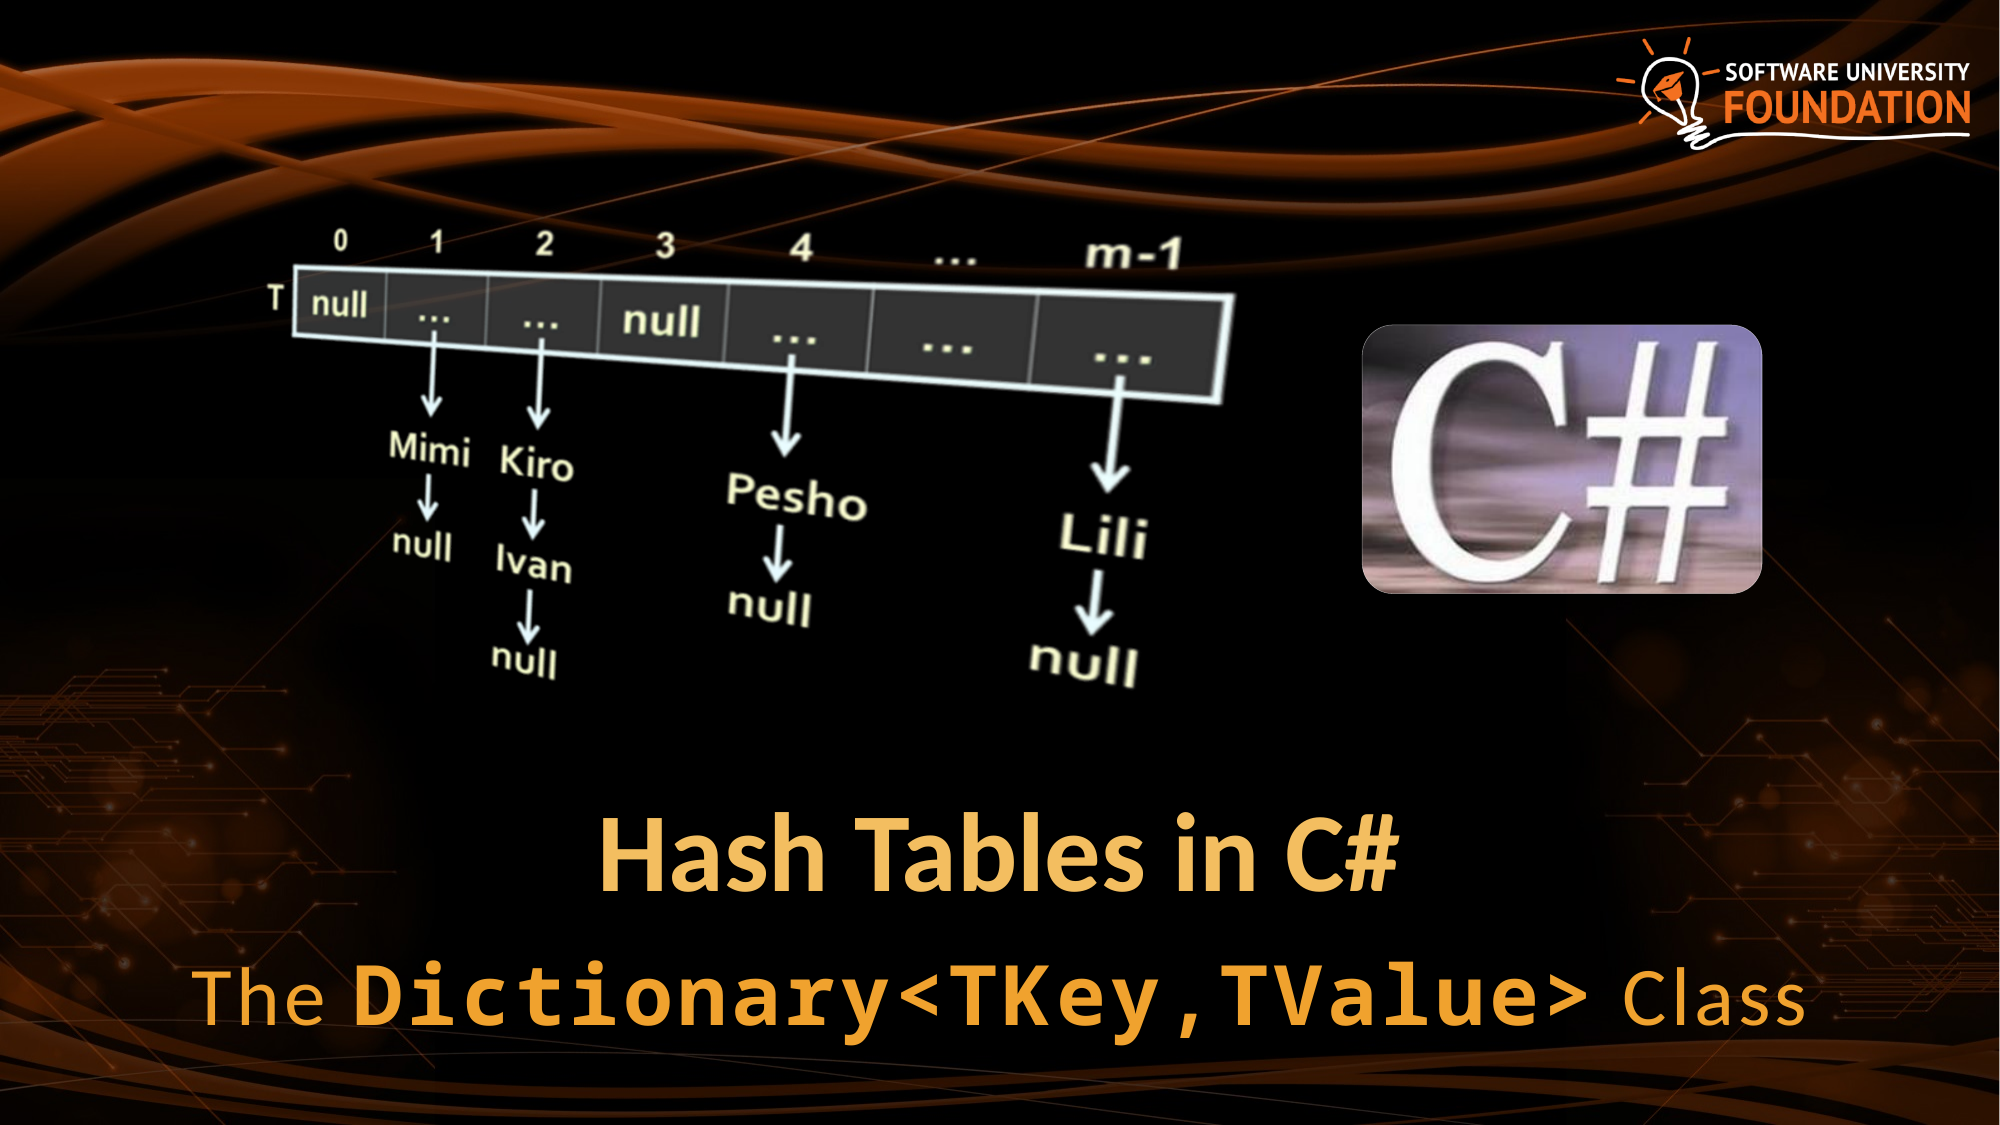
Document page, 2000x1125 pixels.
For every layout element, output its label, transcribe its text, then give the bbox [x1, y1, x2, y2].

title Hash Tables in C# [149, 787, 1850, 923]
list The Dictionary<TKey,TValue> Class [149, 931, 1850, 1050]
picture [0, 0, 2000, 1125]
